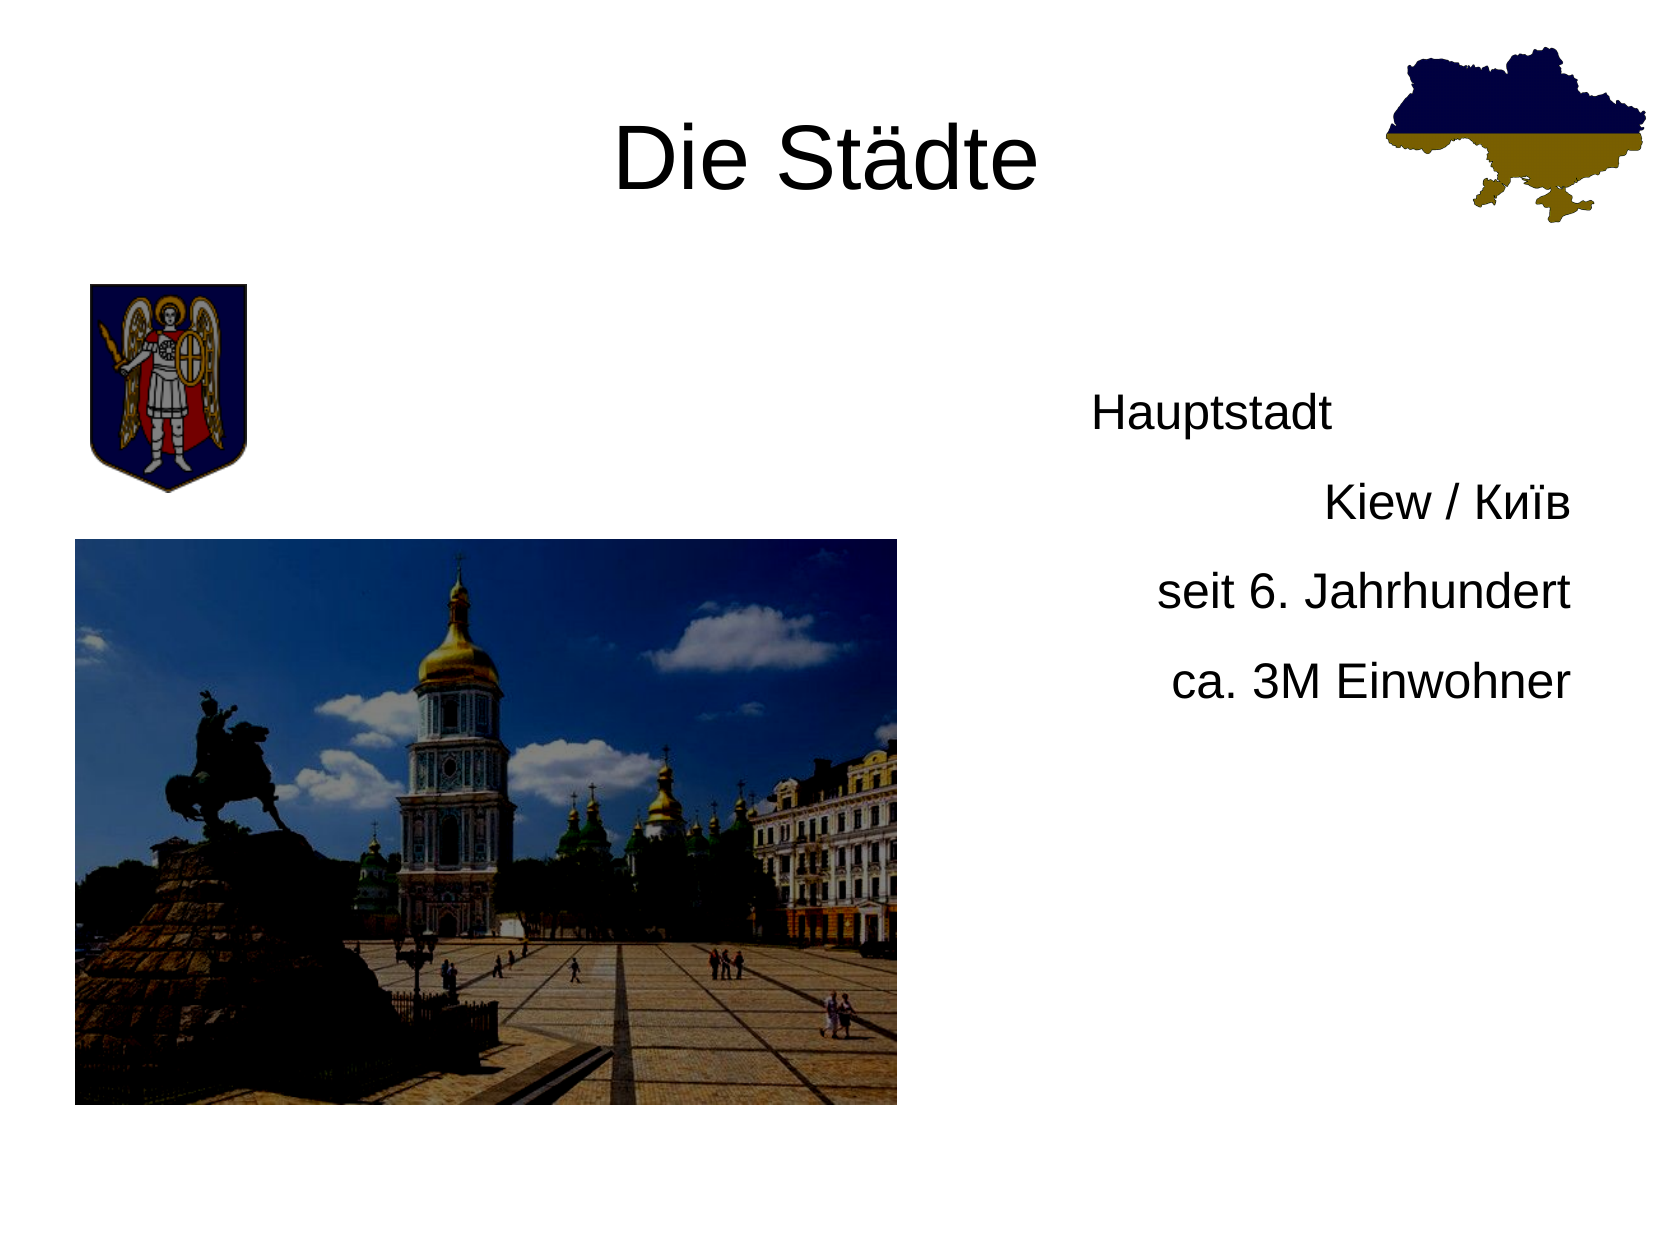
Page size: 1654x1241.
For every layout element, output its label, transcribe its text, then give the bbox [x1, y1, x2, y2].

title Die Städte [82, 49, 1379, 257]
picture [74, 539, 897, 1105]
list [845, 290, 1572, 1010]
picture [89, 284, 247, 493]
picture [1379, 0, 1653, 270]
